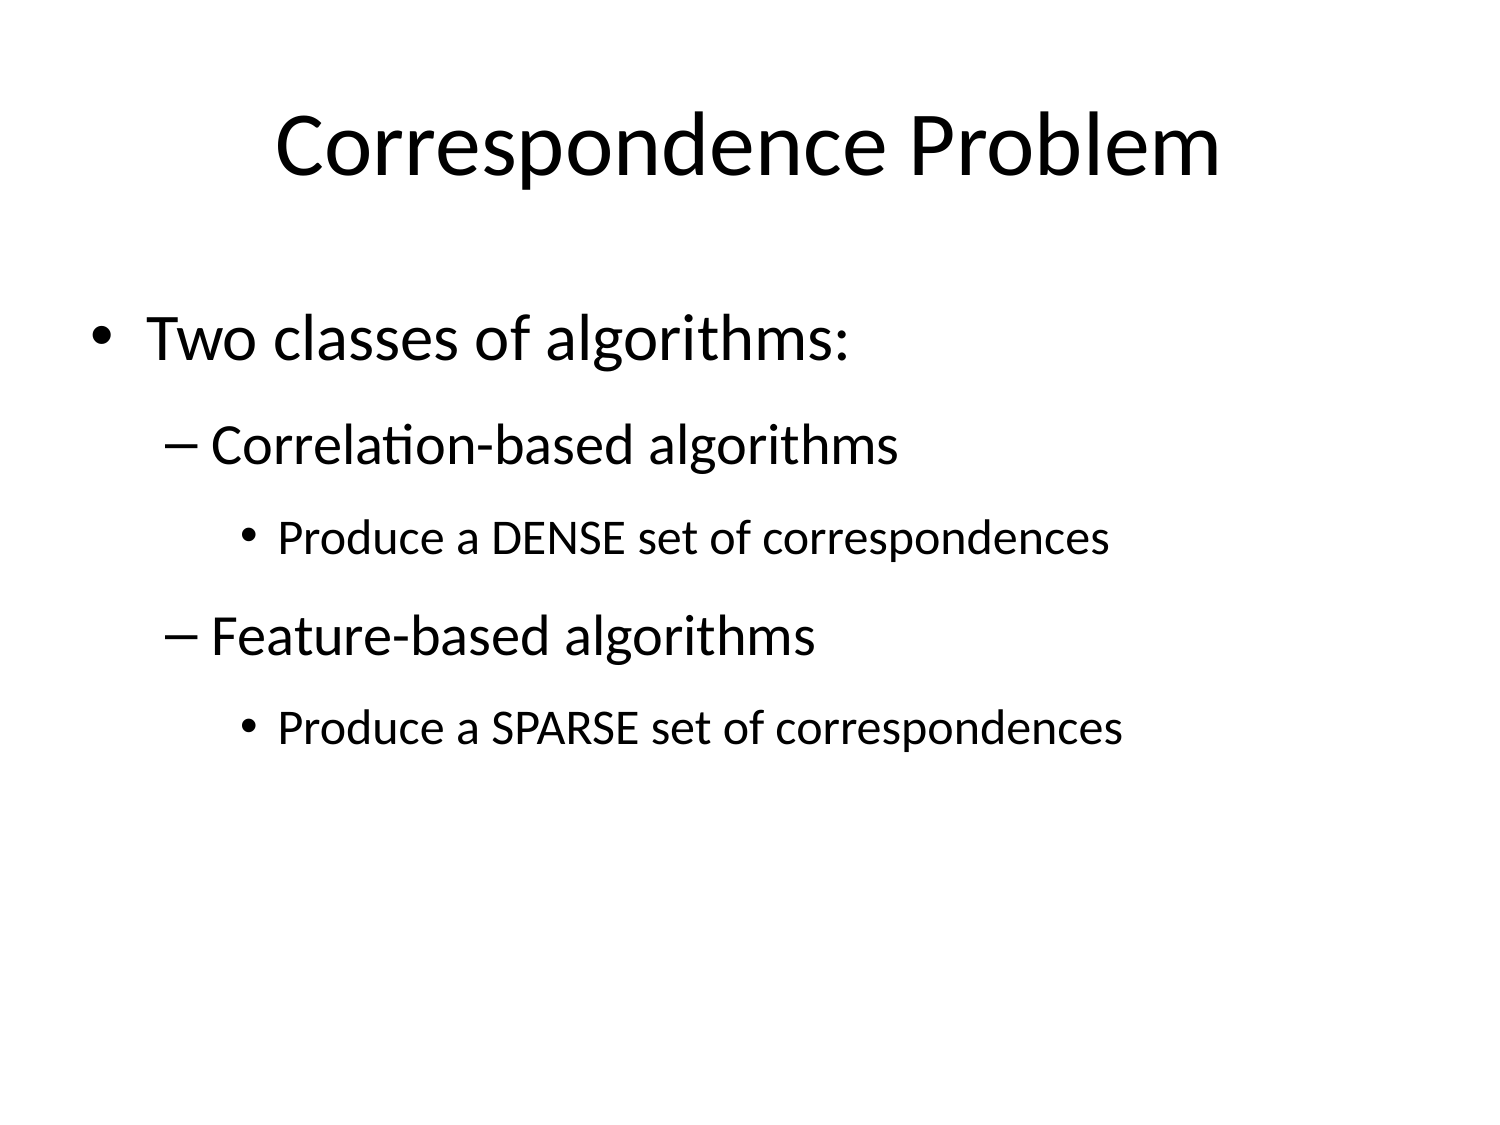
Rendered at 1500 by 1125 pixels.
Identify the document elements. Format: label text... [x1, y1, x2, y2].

list Two classes of algorithms: Correlation-based algorithms Produce a DENSE set of correspondences Feature-based algorithms Produce a SPARSE set of correspondences [75, 262, 1425, 1005]
title Correspondence Problem [75, 45, 1425, 233]
